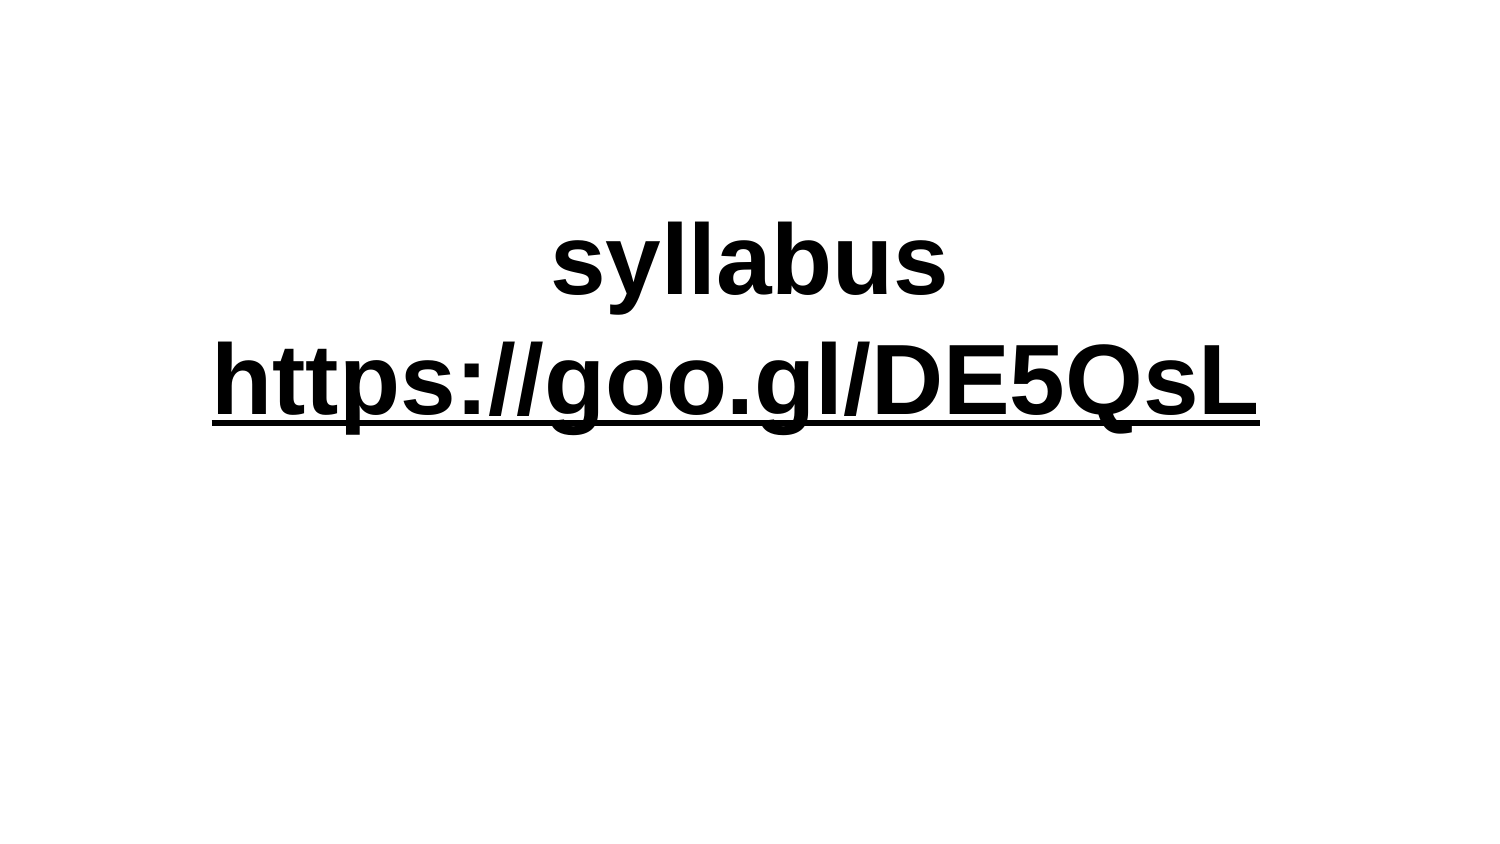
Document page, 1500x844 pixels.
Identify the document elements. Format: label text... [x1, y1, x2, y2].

title syllabus https://goo.gl/DE5QsL [112, 259, 1388, 450]
